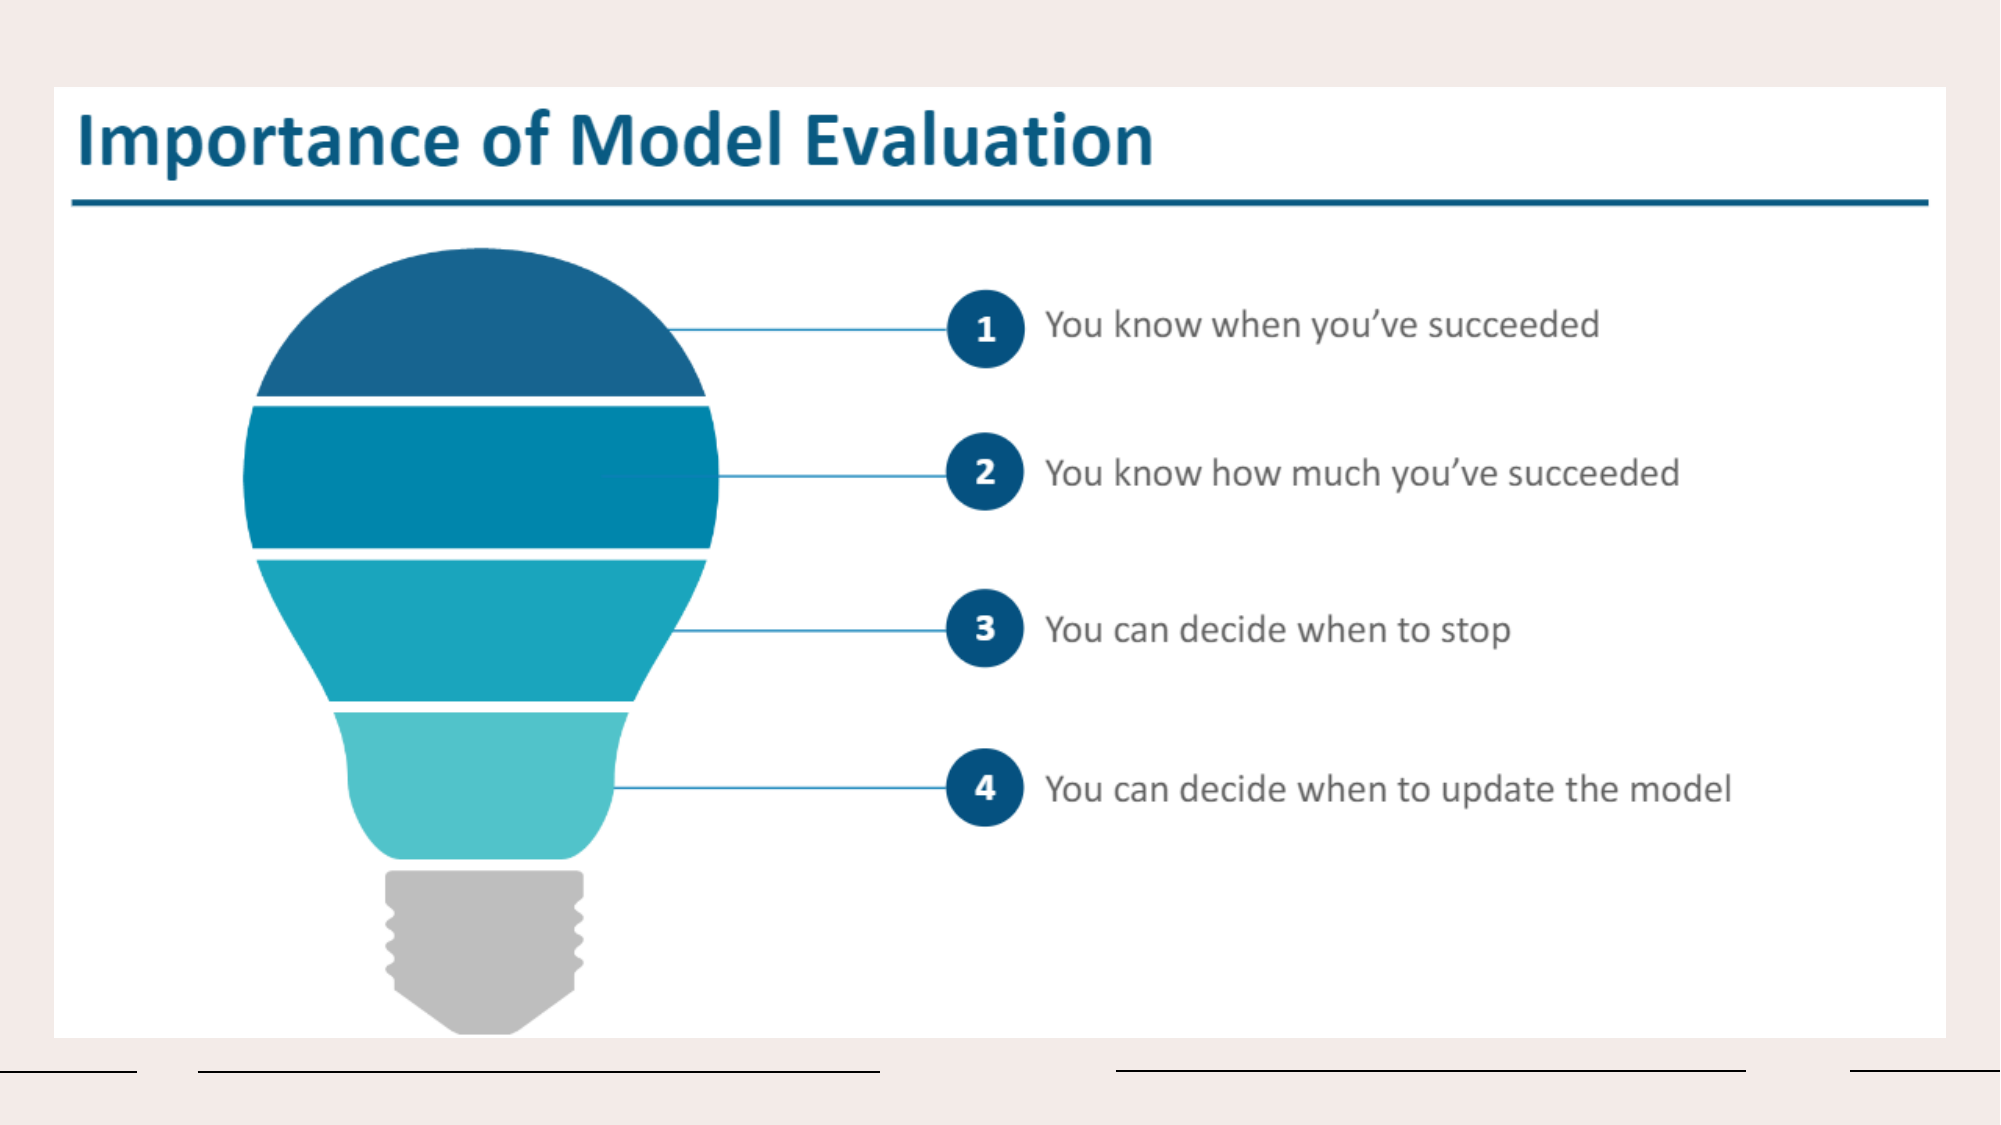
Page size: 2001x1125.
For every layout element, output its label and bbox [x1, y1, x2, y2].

picture [54, 87, 1946, 1038]
